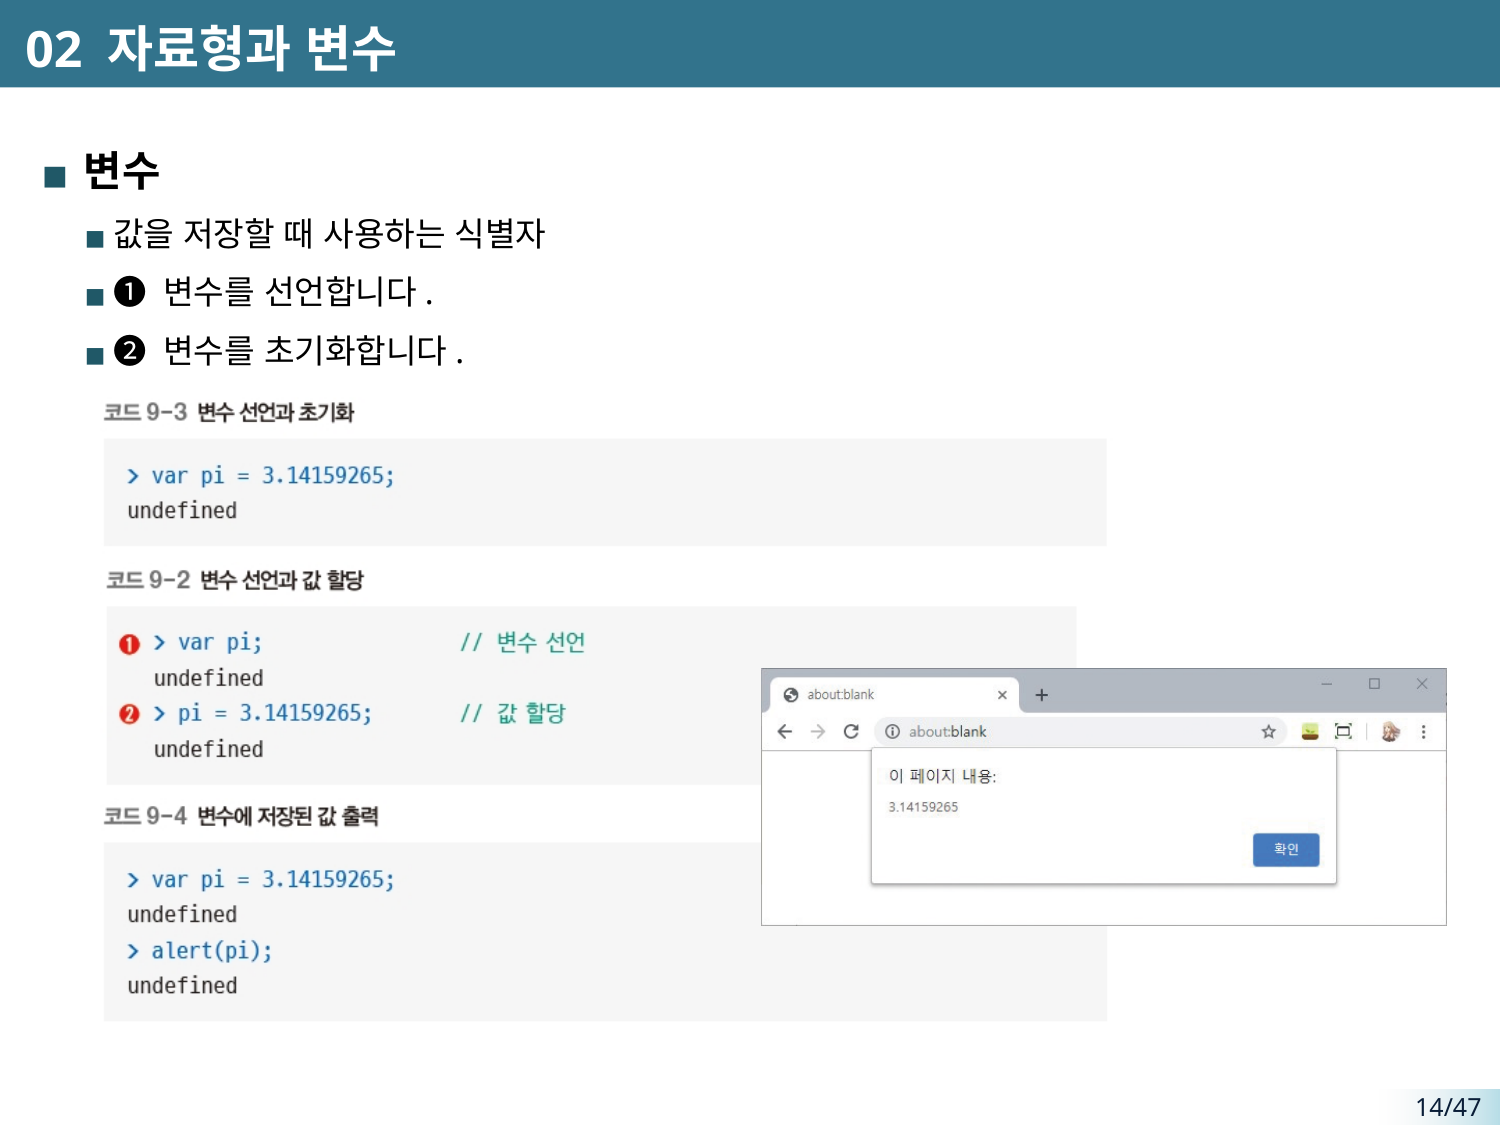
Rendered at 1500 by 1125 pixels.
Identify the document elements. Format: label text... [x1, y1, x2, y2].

picture [100, 562, 1448, 1027]
title 02 자료형과 변수 [10, 8, 1288, 87]
picture [100, 396, 1118, 556]
list 변수 값을 저장할 때 사용하는 식별자 ➊ 변수를 선언합니다. ➋ 변수를 초기화합니다. [10, 126, 1481, 1057]
